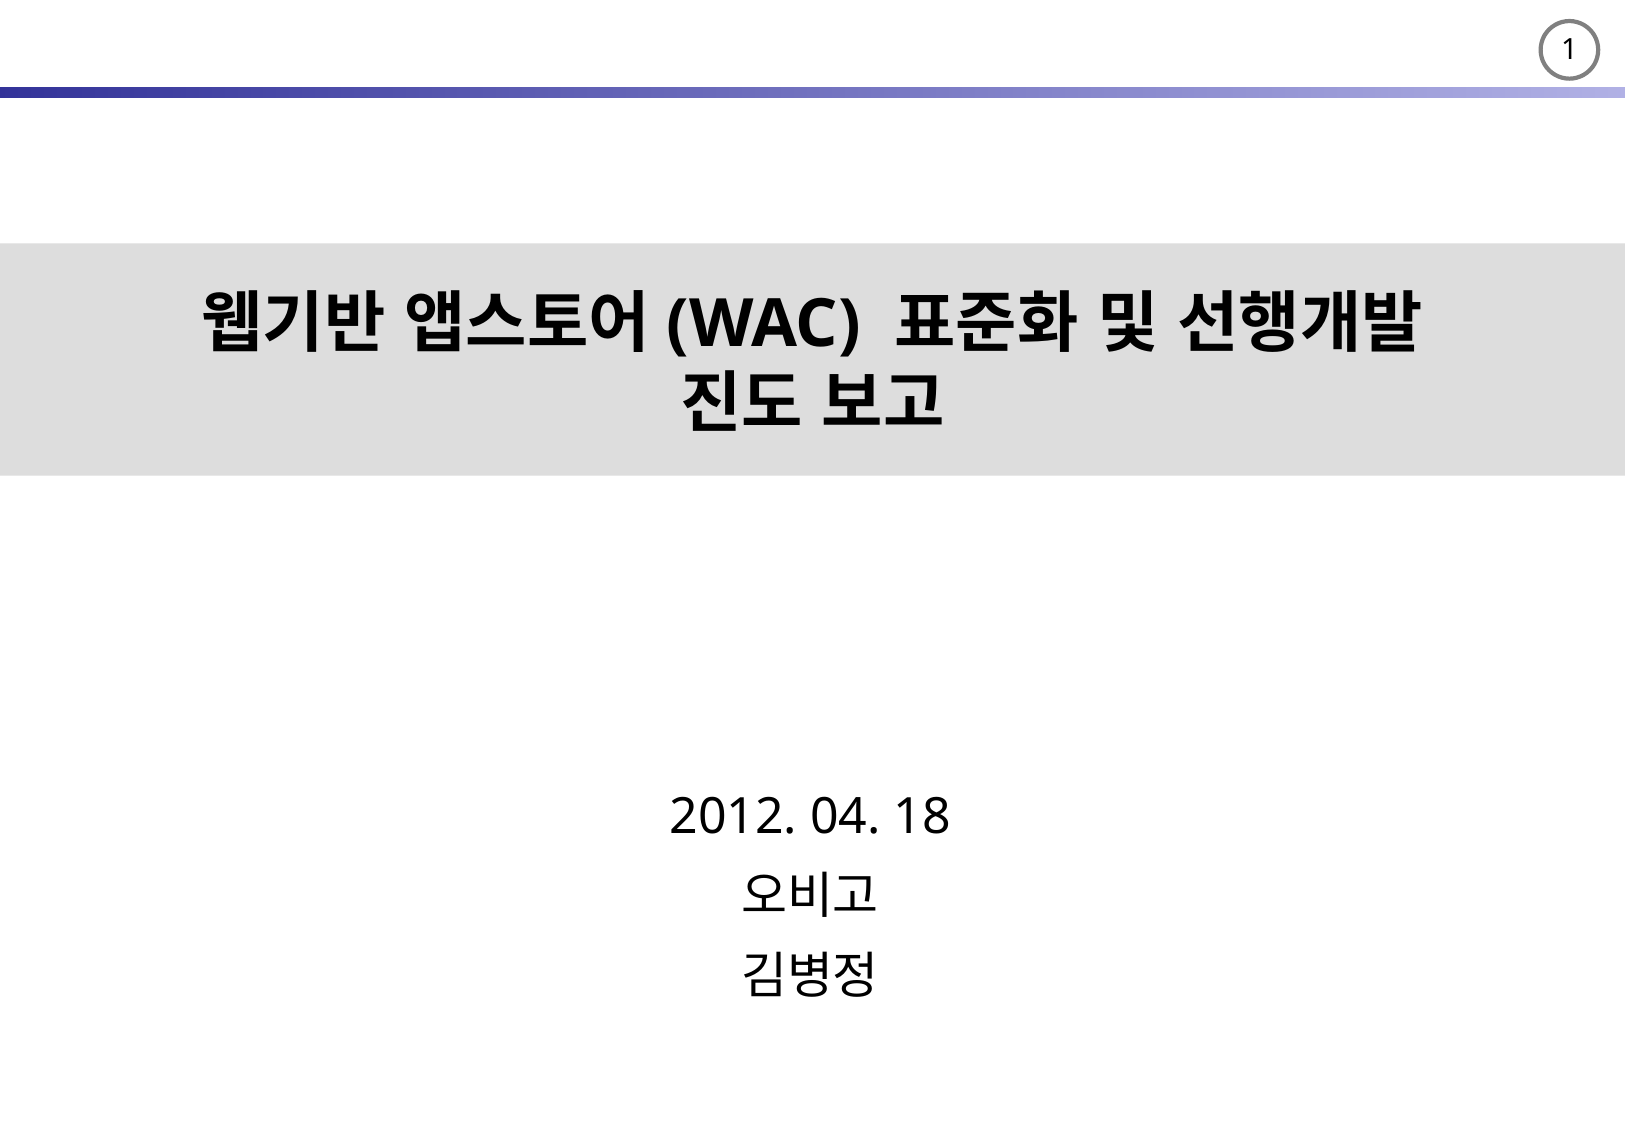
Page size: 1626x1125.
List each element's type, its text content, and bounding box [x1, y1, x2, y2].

text_box 2012. 04. 18 오비고 김병정 [607, 777, 1013, 1010]
text_box 웹기반 앱스토어(WAC) 표준화 및 선행개발 진도 보고 [0, 243, 1625, 476]
